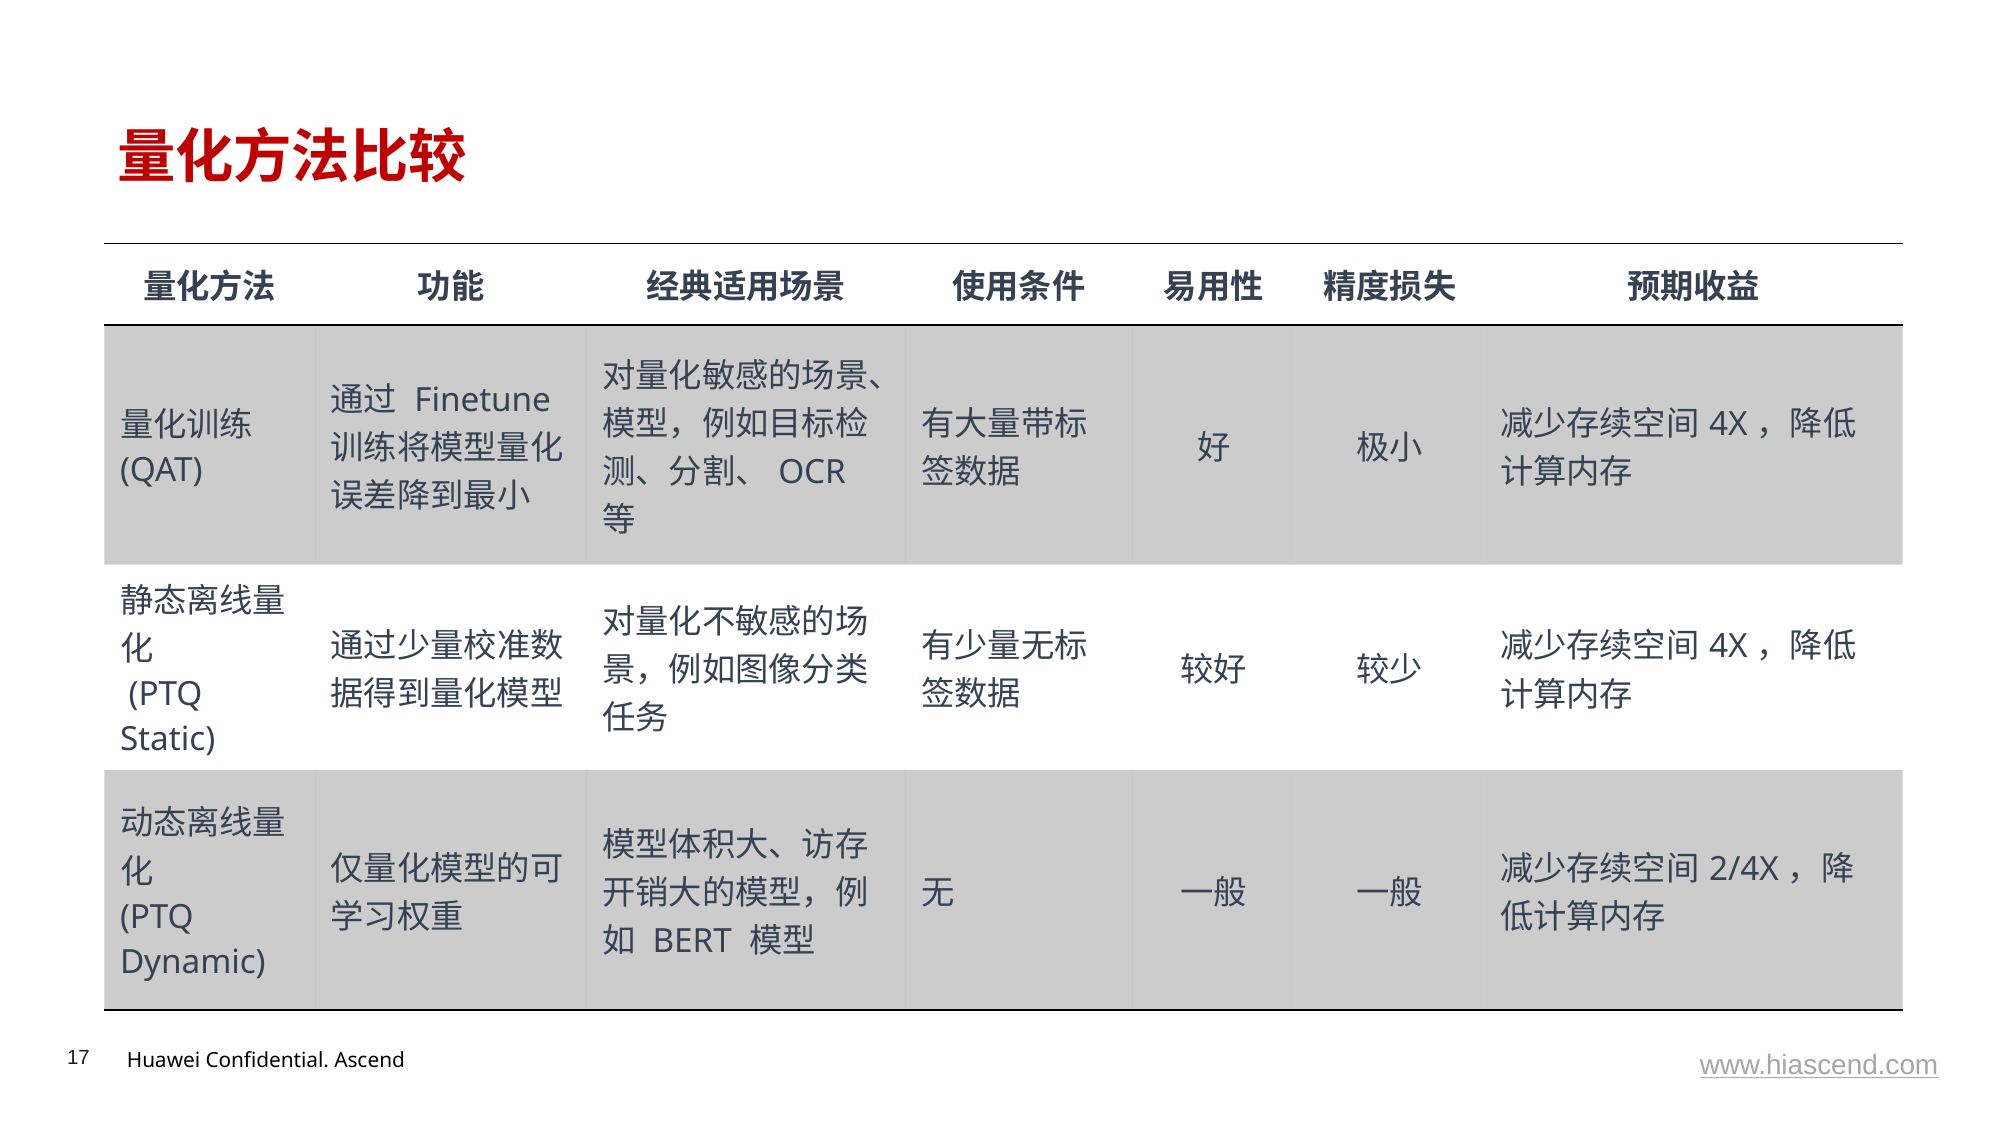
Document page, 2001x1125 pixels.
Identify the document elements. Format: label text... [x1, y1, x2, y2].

table_cell 静态离线量化 (PTQ Static) [104, 565, 315, 770]
table_cell 仅量化模型的可学习权重 [315, 770, 587, 1009]
table_cell 较少 [1295, 565, 1484, 770]
table_cell 极小 [1295, 326, 1484, 565]
table_cell 动态离线量化 (PTQ Dynamic) [104, 770, 315, 1009]
table_cell 好 [1132, 326, 1295, 565]
table_header 精度损失 [1295, 244, 1484, 324]
table_cell 一般 [1295, 770, 1484, 1009]
table_cell 模型体积大、访存开销大的模型，例如 BERT 模型 [587, 770, 906, 1009]
table_cell 减少存续空间4X，降低计算内存 [1484, 326, 1903, 565]
table_header 使用条件 [906, 244, 1132, 324]
table_header 经典适用场景 [587, 244, 906, 324]
table_cell 减少存续空间2/4X，降低计算内存 [1484, 770, 1903, 1009]
table_header 量化方法 [104, 244, 315, 324]
table_cell 对量化敏感的场景、模型，例如目标检测、分割、OCR 等 [587, 326, 906, 565]
table_cell 通过少量校准数据得到量化模型 [315, 565, 587, 770]
table_header 预期收益 [1484, 244, 1903, 324]
table_cell 一般 [1132, 770, 1295, 1009]
table_cell 有少量无标签数据 [906, 565, 1132, 770]
table_cell 无 [906, 770, 1132, 1009]
title 量化方法比较 [102, 111, 1901, 209]
table_cell 对量化不敏感的场景，例如图像分类任务 [587, 565, 906, 770]
table_cell 较好 [1132, 565, 1295, 770]
table_cell 减少存续空间4X，降低计算内存 [1484, 565, 1903, 770]
table_header 功能 [315, 244, 587, 324]
table_cell 量化训练 (QAT) [104, 326, 315, 565]
table_cell 通过 Finetune 训练将模型量化误差降到最小 [315, 326, 587, 565]
table_cell 有大量带标签数据 [906, 326, 1132, 565]
table_header 易用性 [1132, 244, 1295, 324]
